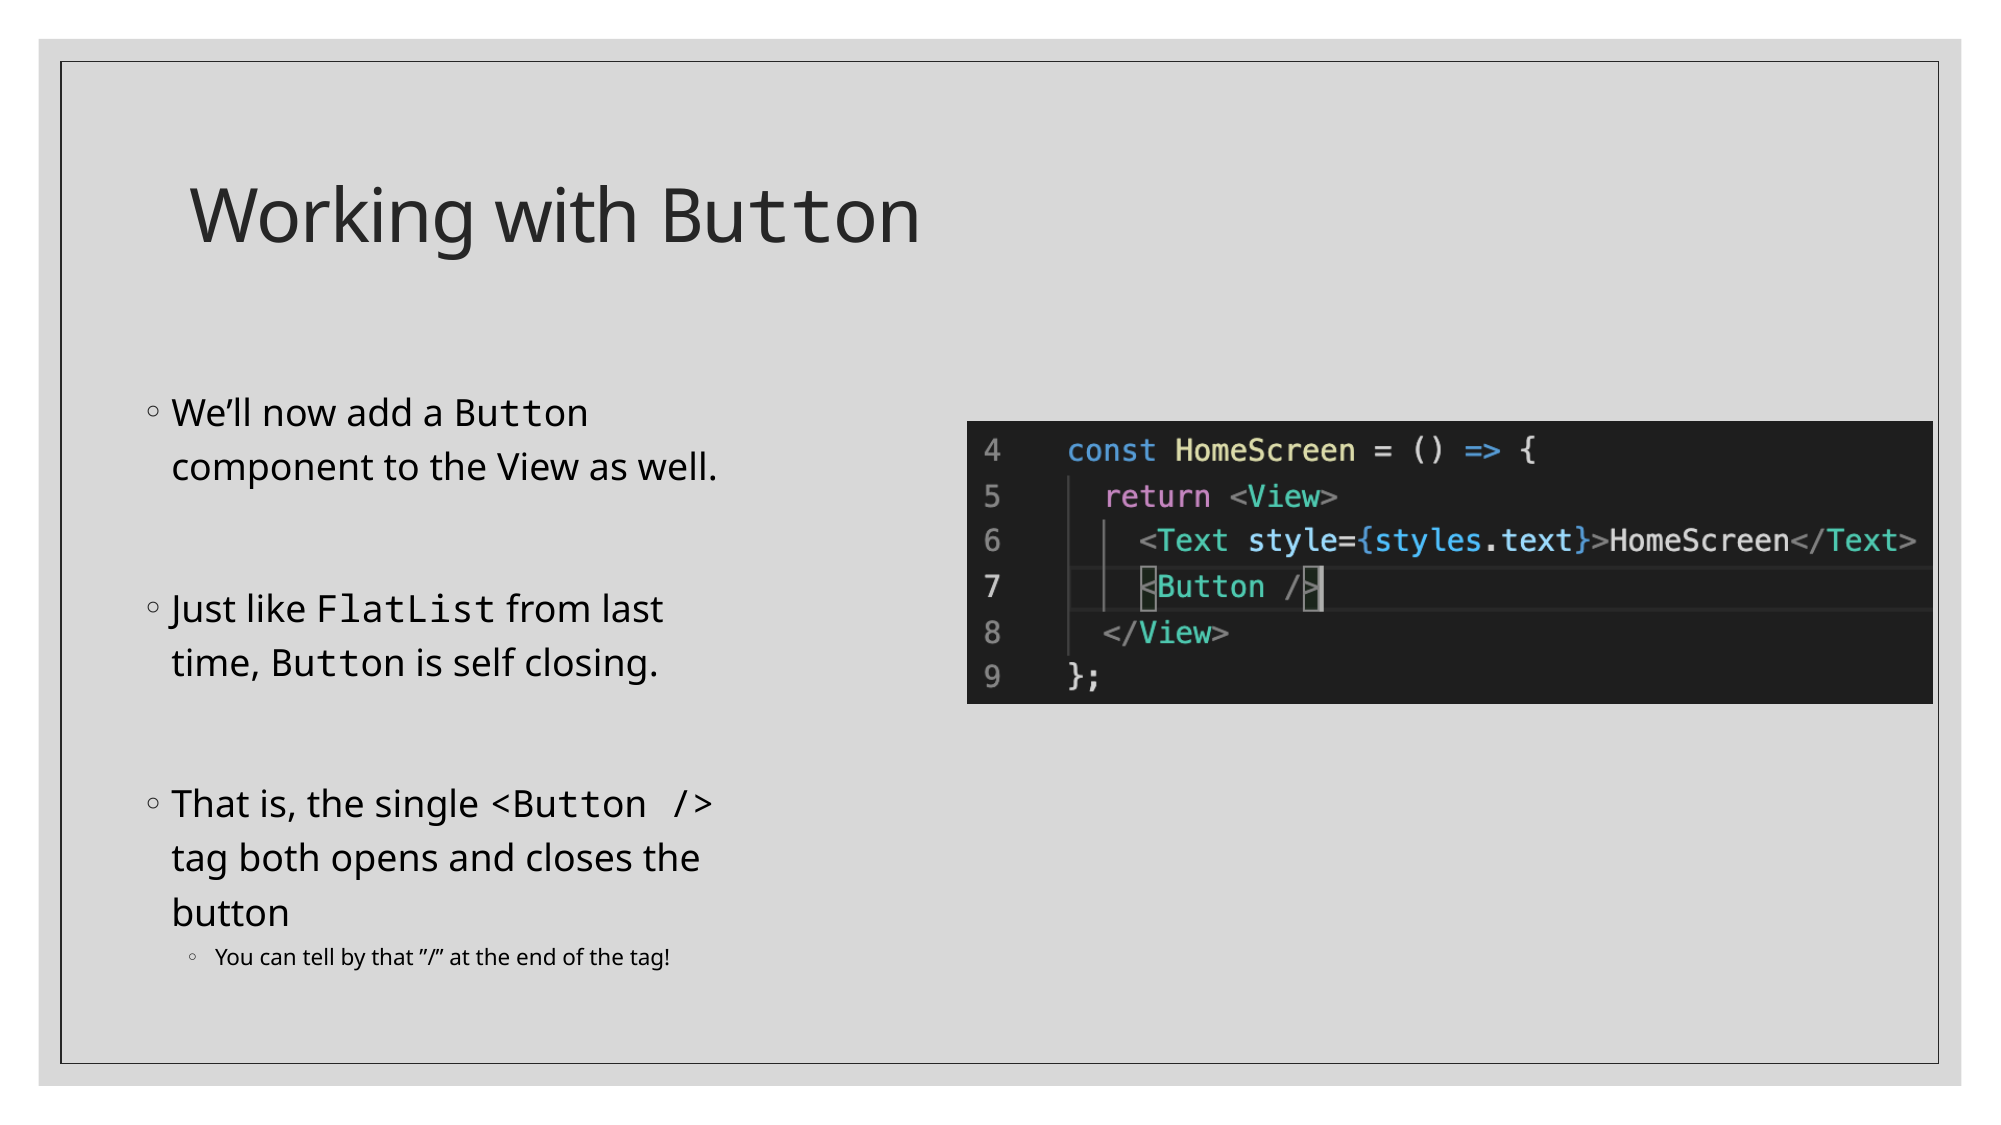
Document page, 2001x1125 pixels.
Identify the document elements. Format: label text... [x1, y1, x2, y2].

list We’ll now add a Button component to the View as well. Just like FlatList from last time, Button is self closing. That is, the single <Button /> tag both opens and closes the button You can tell by that ”/” at the end of the tag! [127, 310, 745, 1020]
title Working with Button [174, 105, 1825, 331]
picture [967, 421, 1933, 704]
